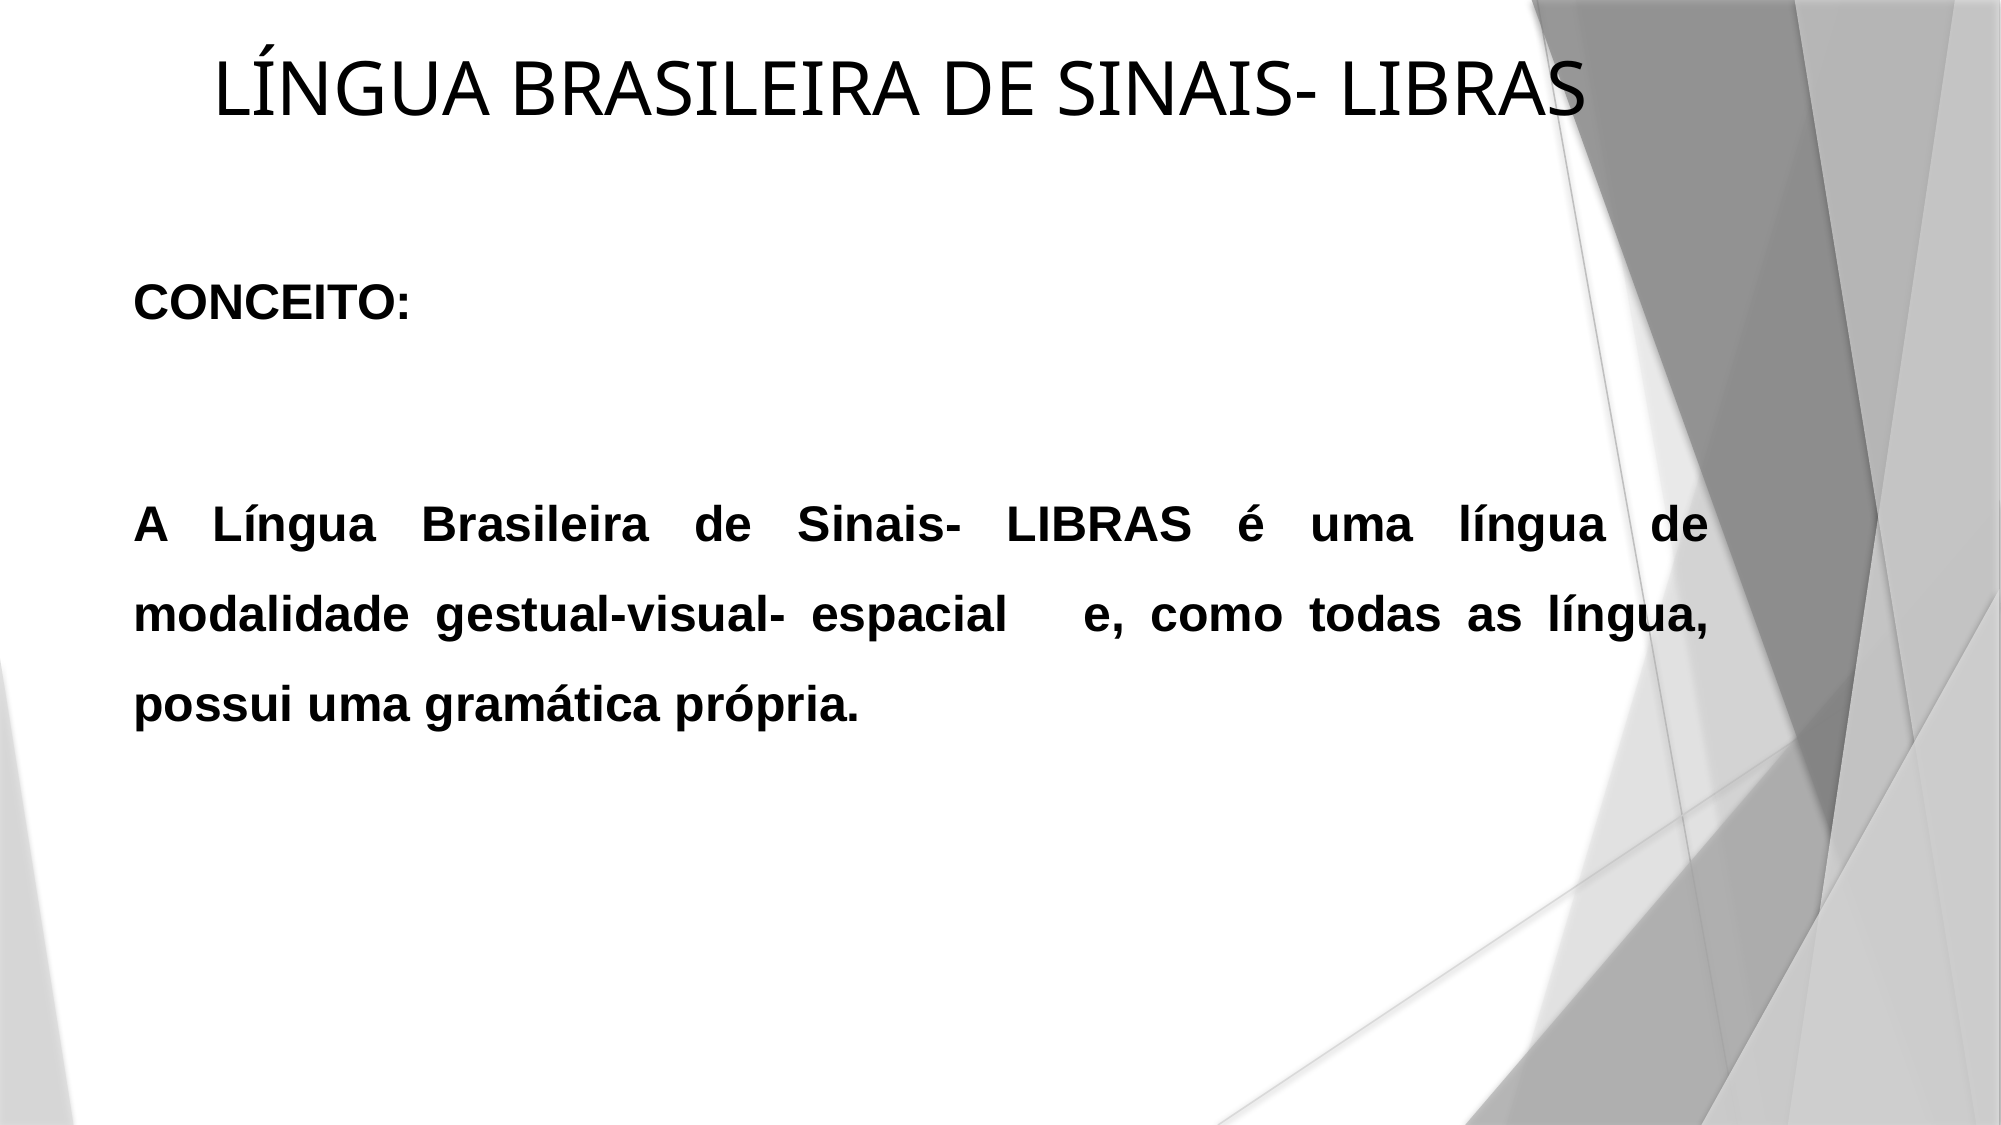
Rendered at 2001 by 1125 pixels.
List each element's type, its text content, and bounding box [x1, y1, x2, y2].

text_box LÍNGUA BRASILEIRA DE SINAIS- LIBRAS [195, 33, 1606, 149]
text_box CONCEITO: A Língua Brasileira de Sinais- LIBRAS é uma língua de modalidade gestual-visual- espacial e, como todas as língua, possui uma gramática própria. [118, 232, 1726, 987]
